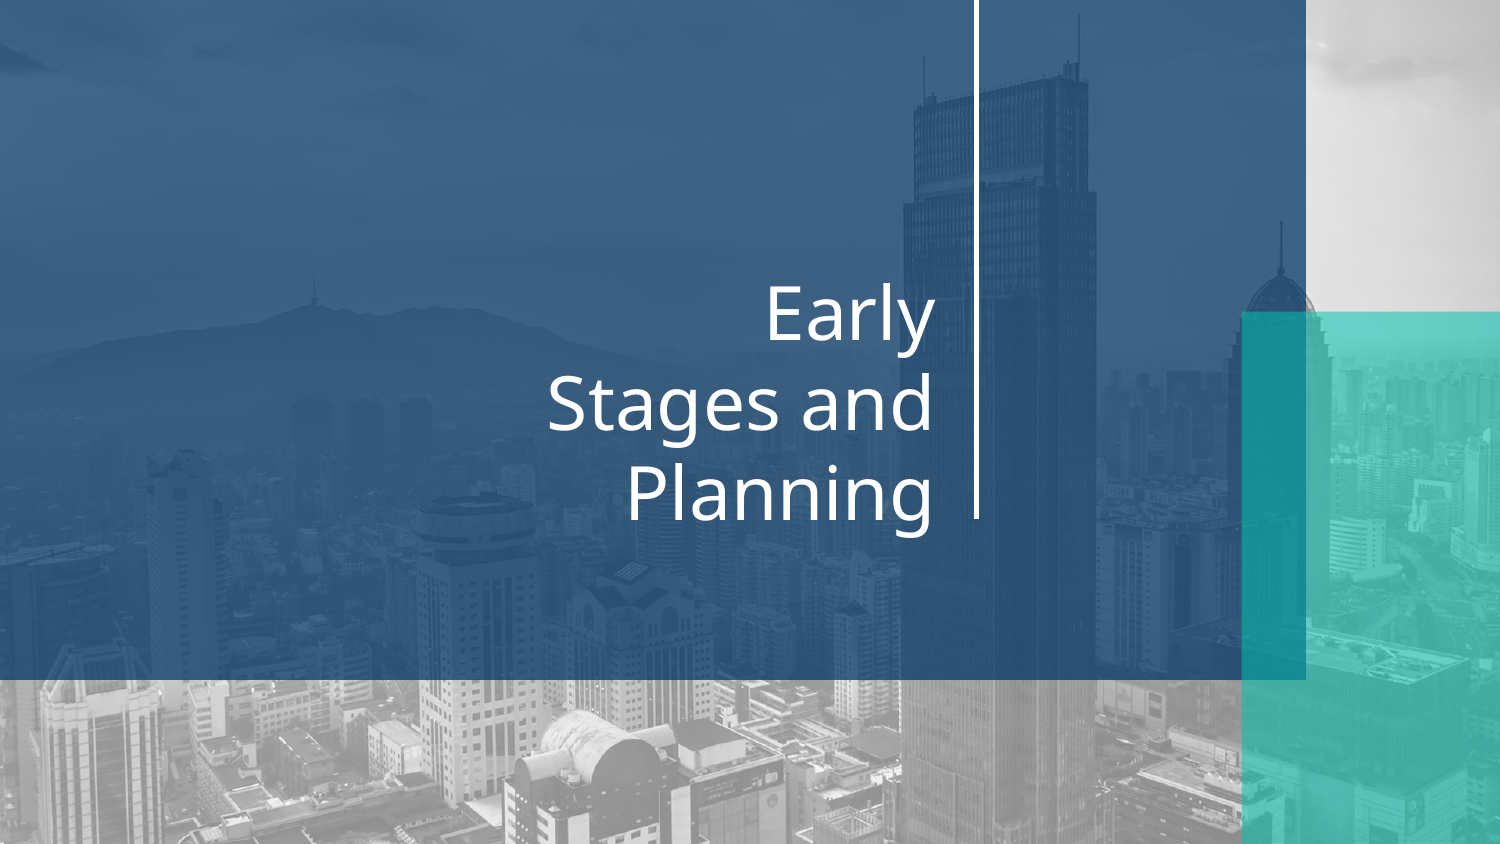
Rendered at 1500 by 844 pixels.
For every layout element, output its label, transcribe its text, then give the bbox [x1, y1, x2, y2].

title Early Stages and Planning [498, 235, 951, 551]
